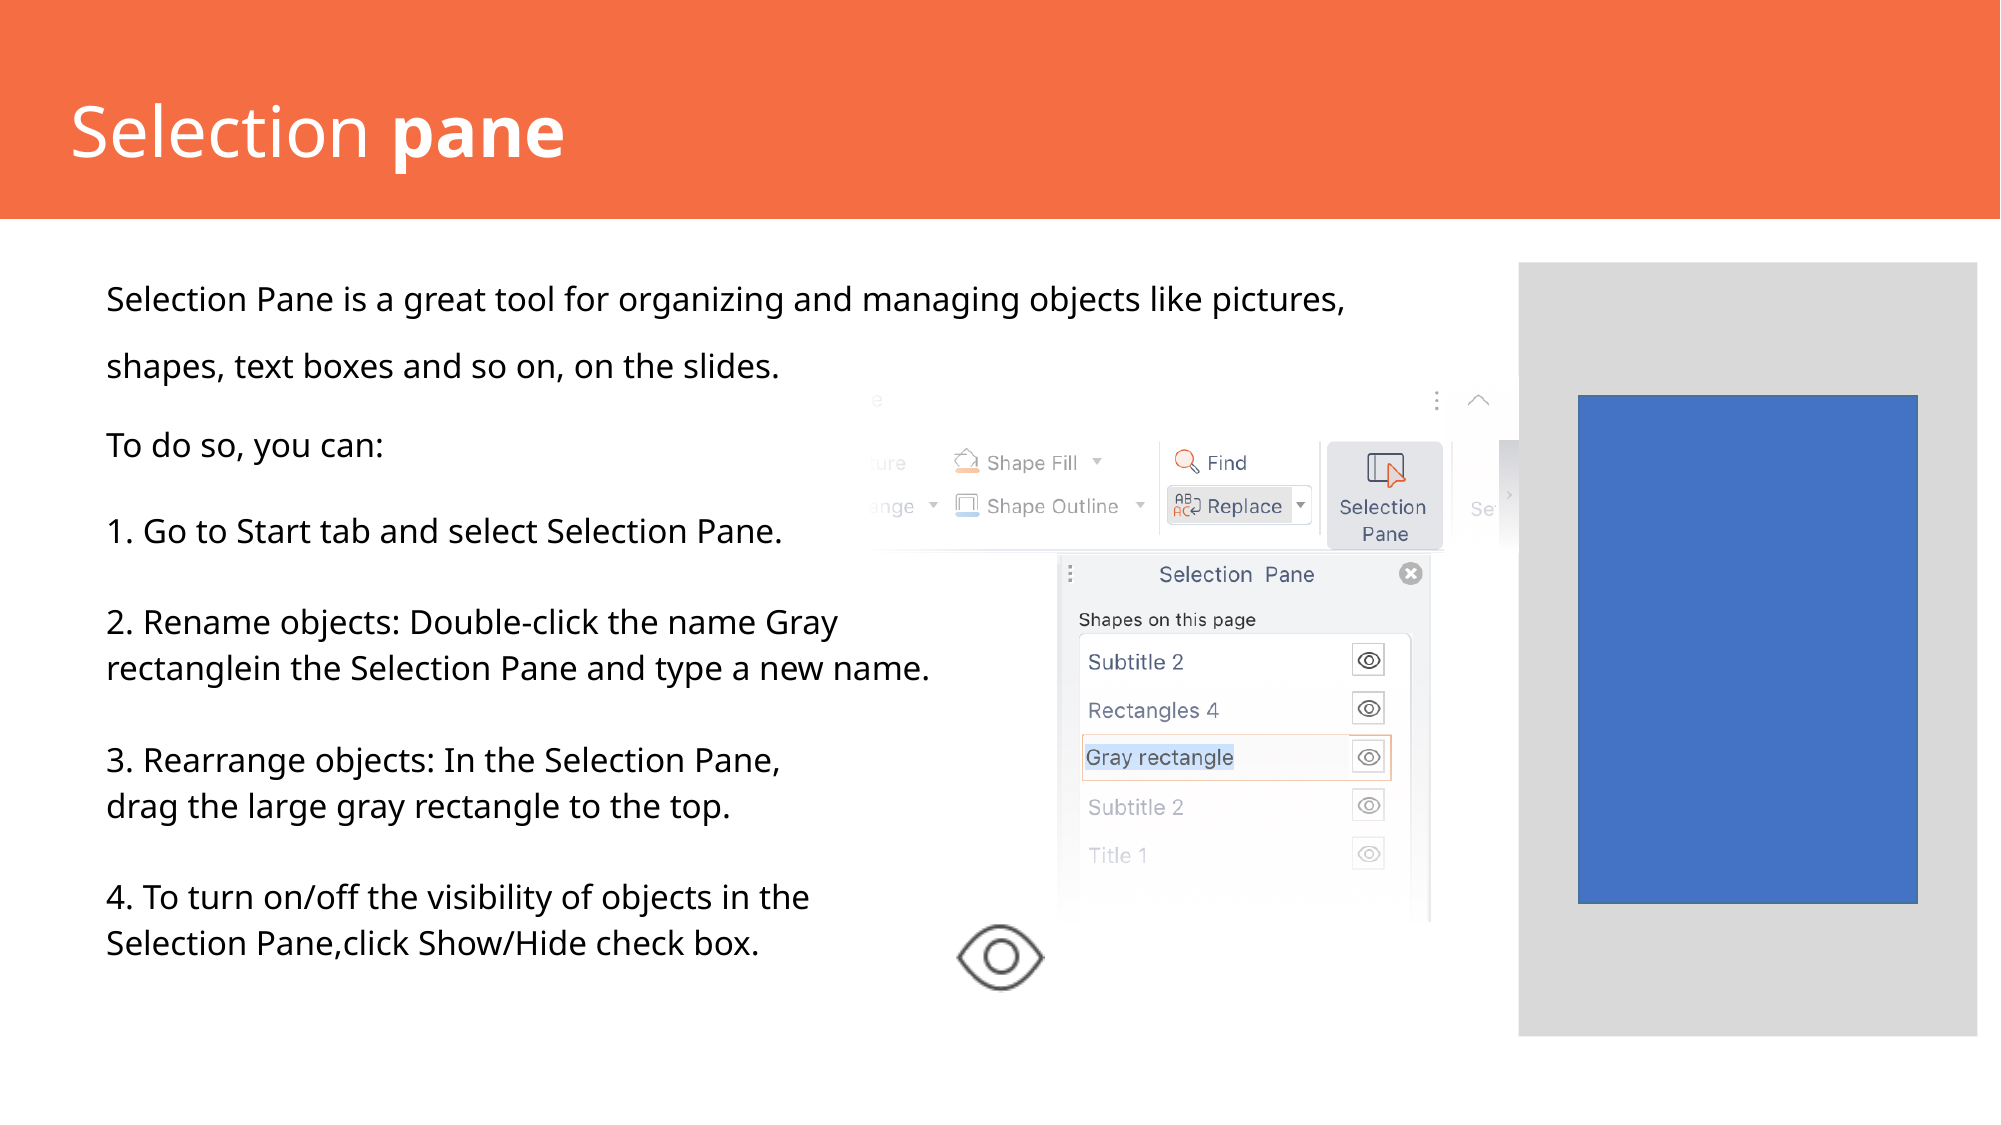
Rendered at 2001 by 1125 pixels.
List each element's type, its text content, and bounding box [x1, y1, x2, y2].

text_box To do so, you can: [91, 417, 801, 472]
list Selection Pane is a great tool for organizing and managing objects like pictures, shapes, text boxes and so on, on the slides. [91, 289, 1519, 417]
text_box [0, 0, 2000, 220]
picture [801, 376, 1519, 993]
text_box [1518, 261, 1978, 1037]
text_box Selection pane [56, 79, 582, 179]
text_box 1. Go to Start tab and select Selection Pane. 2. Rename objects: Double-click the name Gray rectanglein the Selection Pane and type a new name. 3. Rearrange objects: In the Selection Pane, drag the large gray rectangle to the top. 4. To turn on/off the visibility of objects in the Selection Pane,click Show/Hide check box. [91, 521, 955, 970]
text_box [1578, 395, 1918, 904]
